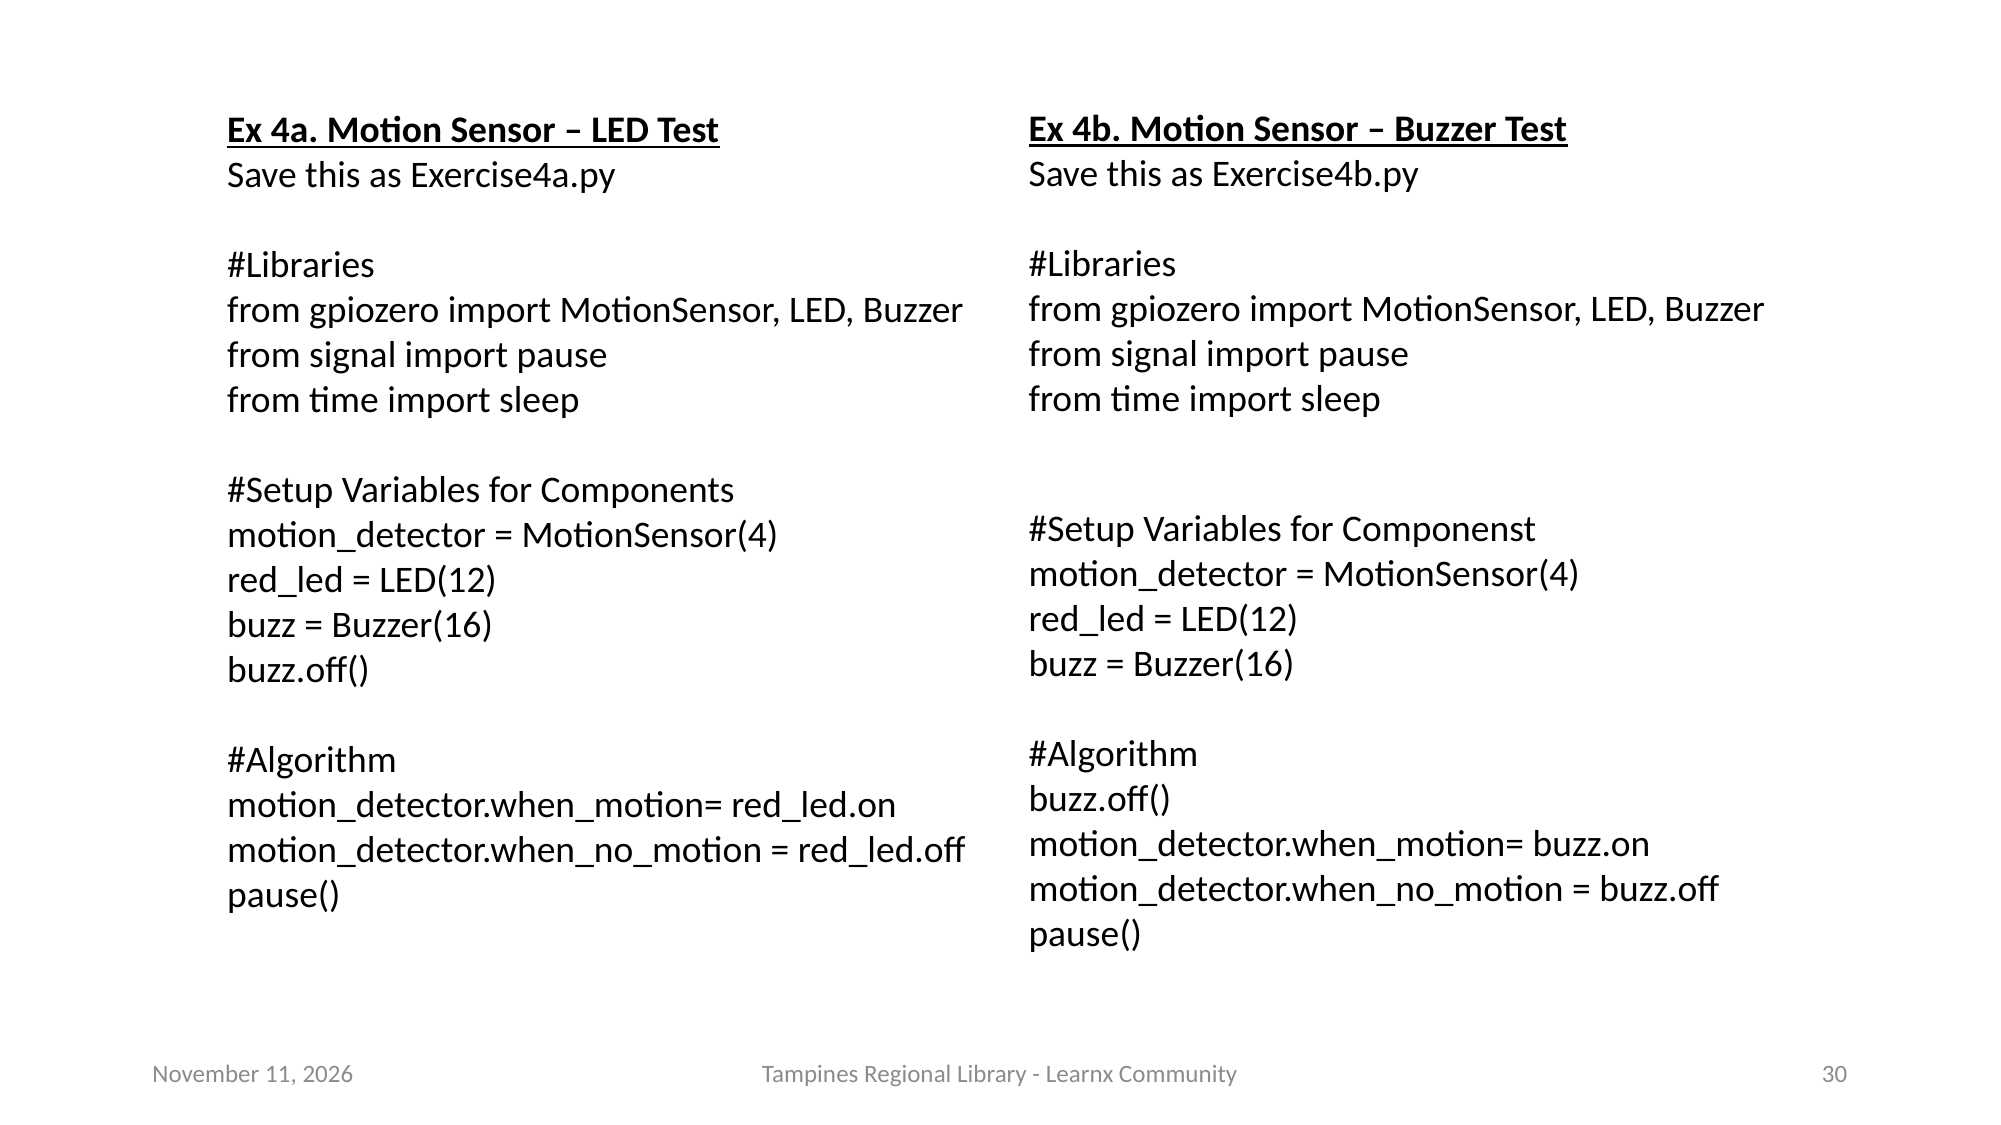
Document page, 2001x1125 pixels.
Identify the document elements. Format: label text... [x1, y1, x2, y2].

text_box Ex 4b. Motion Sensor – Buzzer Test Save this as Exercise4b.py #Libraries from gpiozero import MotionSensor, LED, Buzzer from signal import pause from time import sleep #Setup Variables for Componenst motion_detector = MotionSensor(4) red_led = LED(12) buzz = Buzzer(16) #Algorithm buzz.off() motion_detector.when_motion= buzz.on motion_detector.when_no_motion = buzz.off pause() [1013, 96, 1863, 962]
text_box Ex 4a. Motion Sensor – LED Test Save this as Exercise4a.py #Libraries from gpiozero import MotionSensor, LED, Buzzer from signal import pause from time import sleep #Setup Variables for Components motion_detector = MotionSensor(4) red_led = LED(12) buzz = Buzzer(16) buzz.off() #Algorithm motion_detector.when_motion= red_led.on motion_detector.when_no_motion = red_led.off pause() [212, 98, 985, 923]
footer Tampines Regional Library - Learnx Community [662, 1042, 1338, 1103]
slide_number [137, 1042, 588, 1103]
slide_number 30 [1412, 1042, 1863, 1103]
